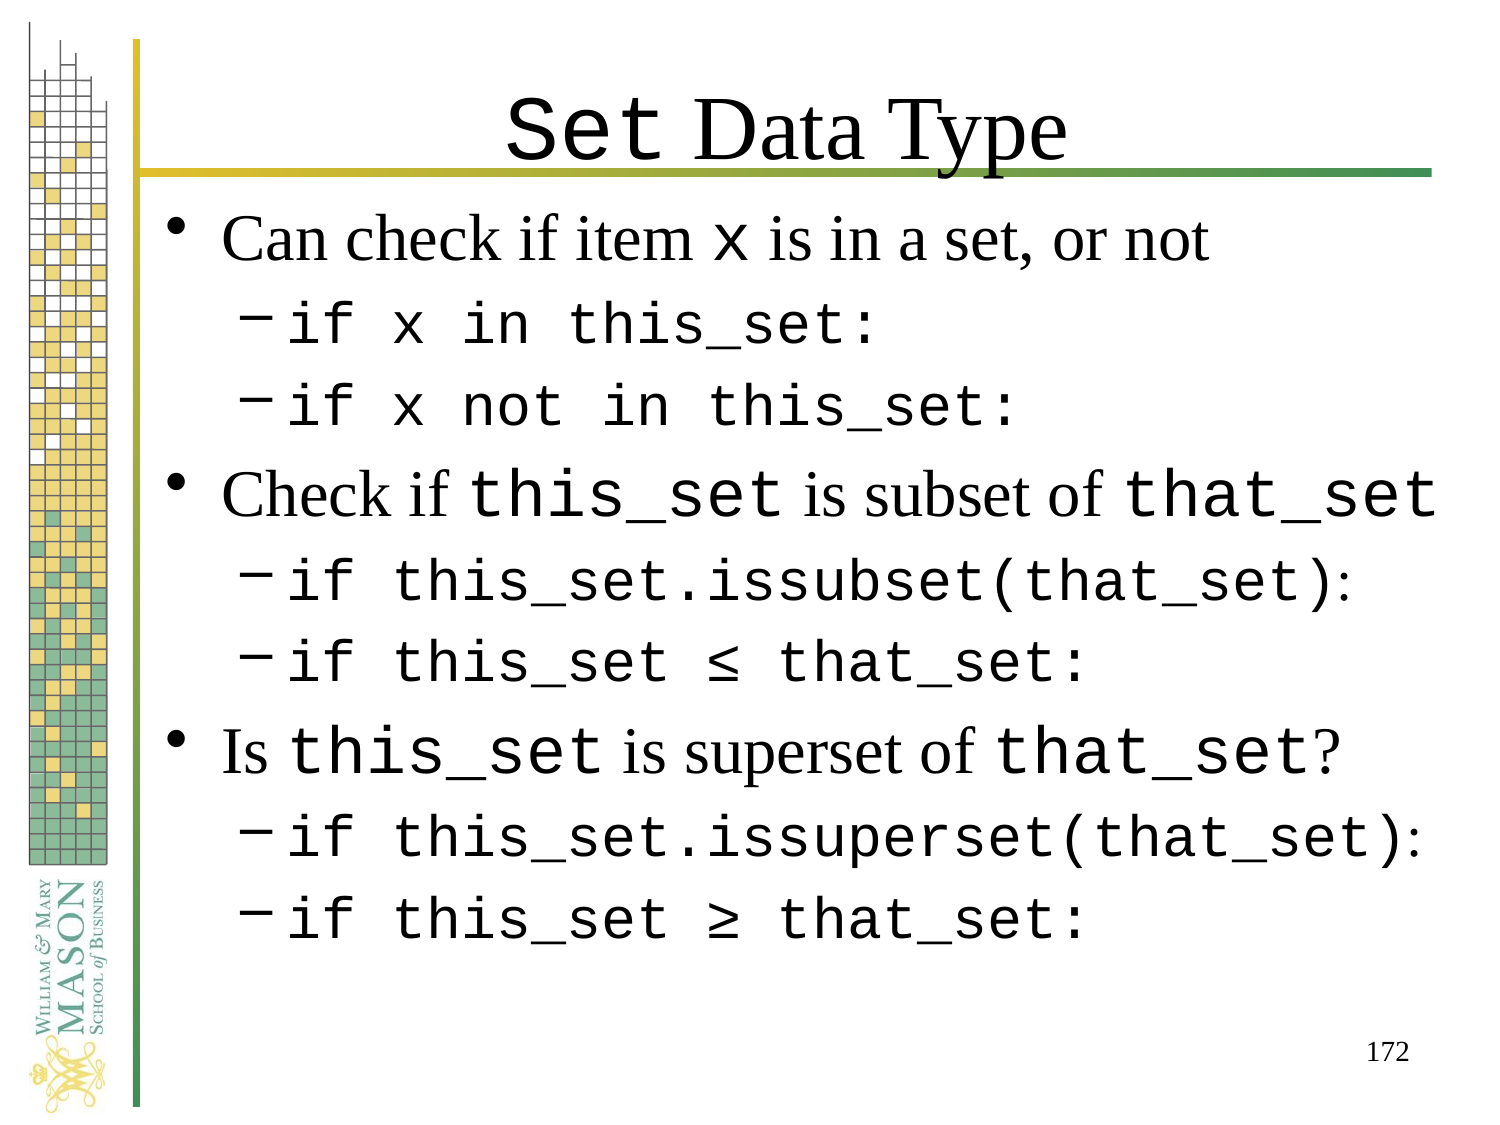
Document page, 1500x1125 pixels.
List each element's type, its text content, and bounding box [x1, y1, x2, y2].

list Can check if item x is in a set, or not if x in this_set: if x not in this_set: Check if this_set is subset of that_set if this_set.issubset(that_set): if this_set ≤ that_set: Is this_set is superset of that_set? if this_set.issuperset(that_set): if this_set ≥ that_set: [150, 185, 1491, 1005]
table_cell Greater than [29, 879, 107, 1113]
slide_number 172 [1048, 1024, 1426, 1103]
title Set Data Type [150, 45, 1425, 185]
